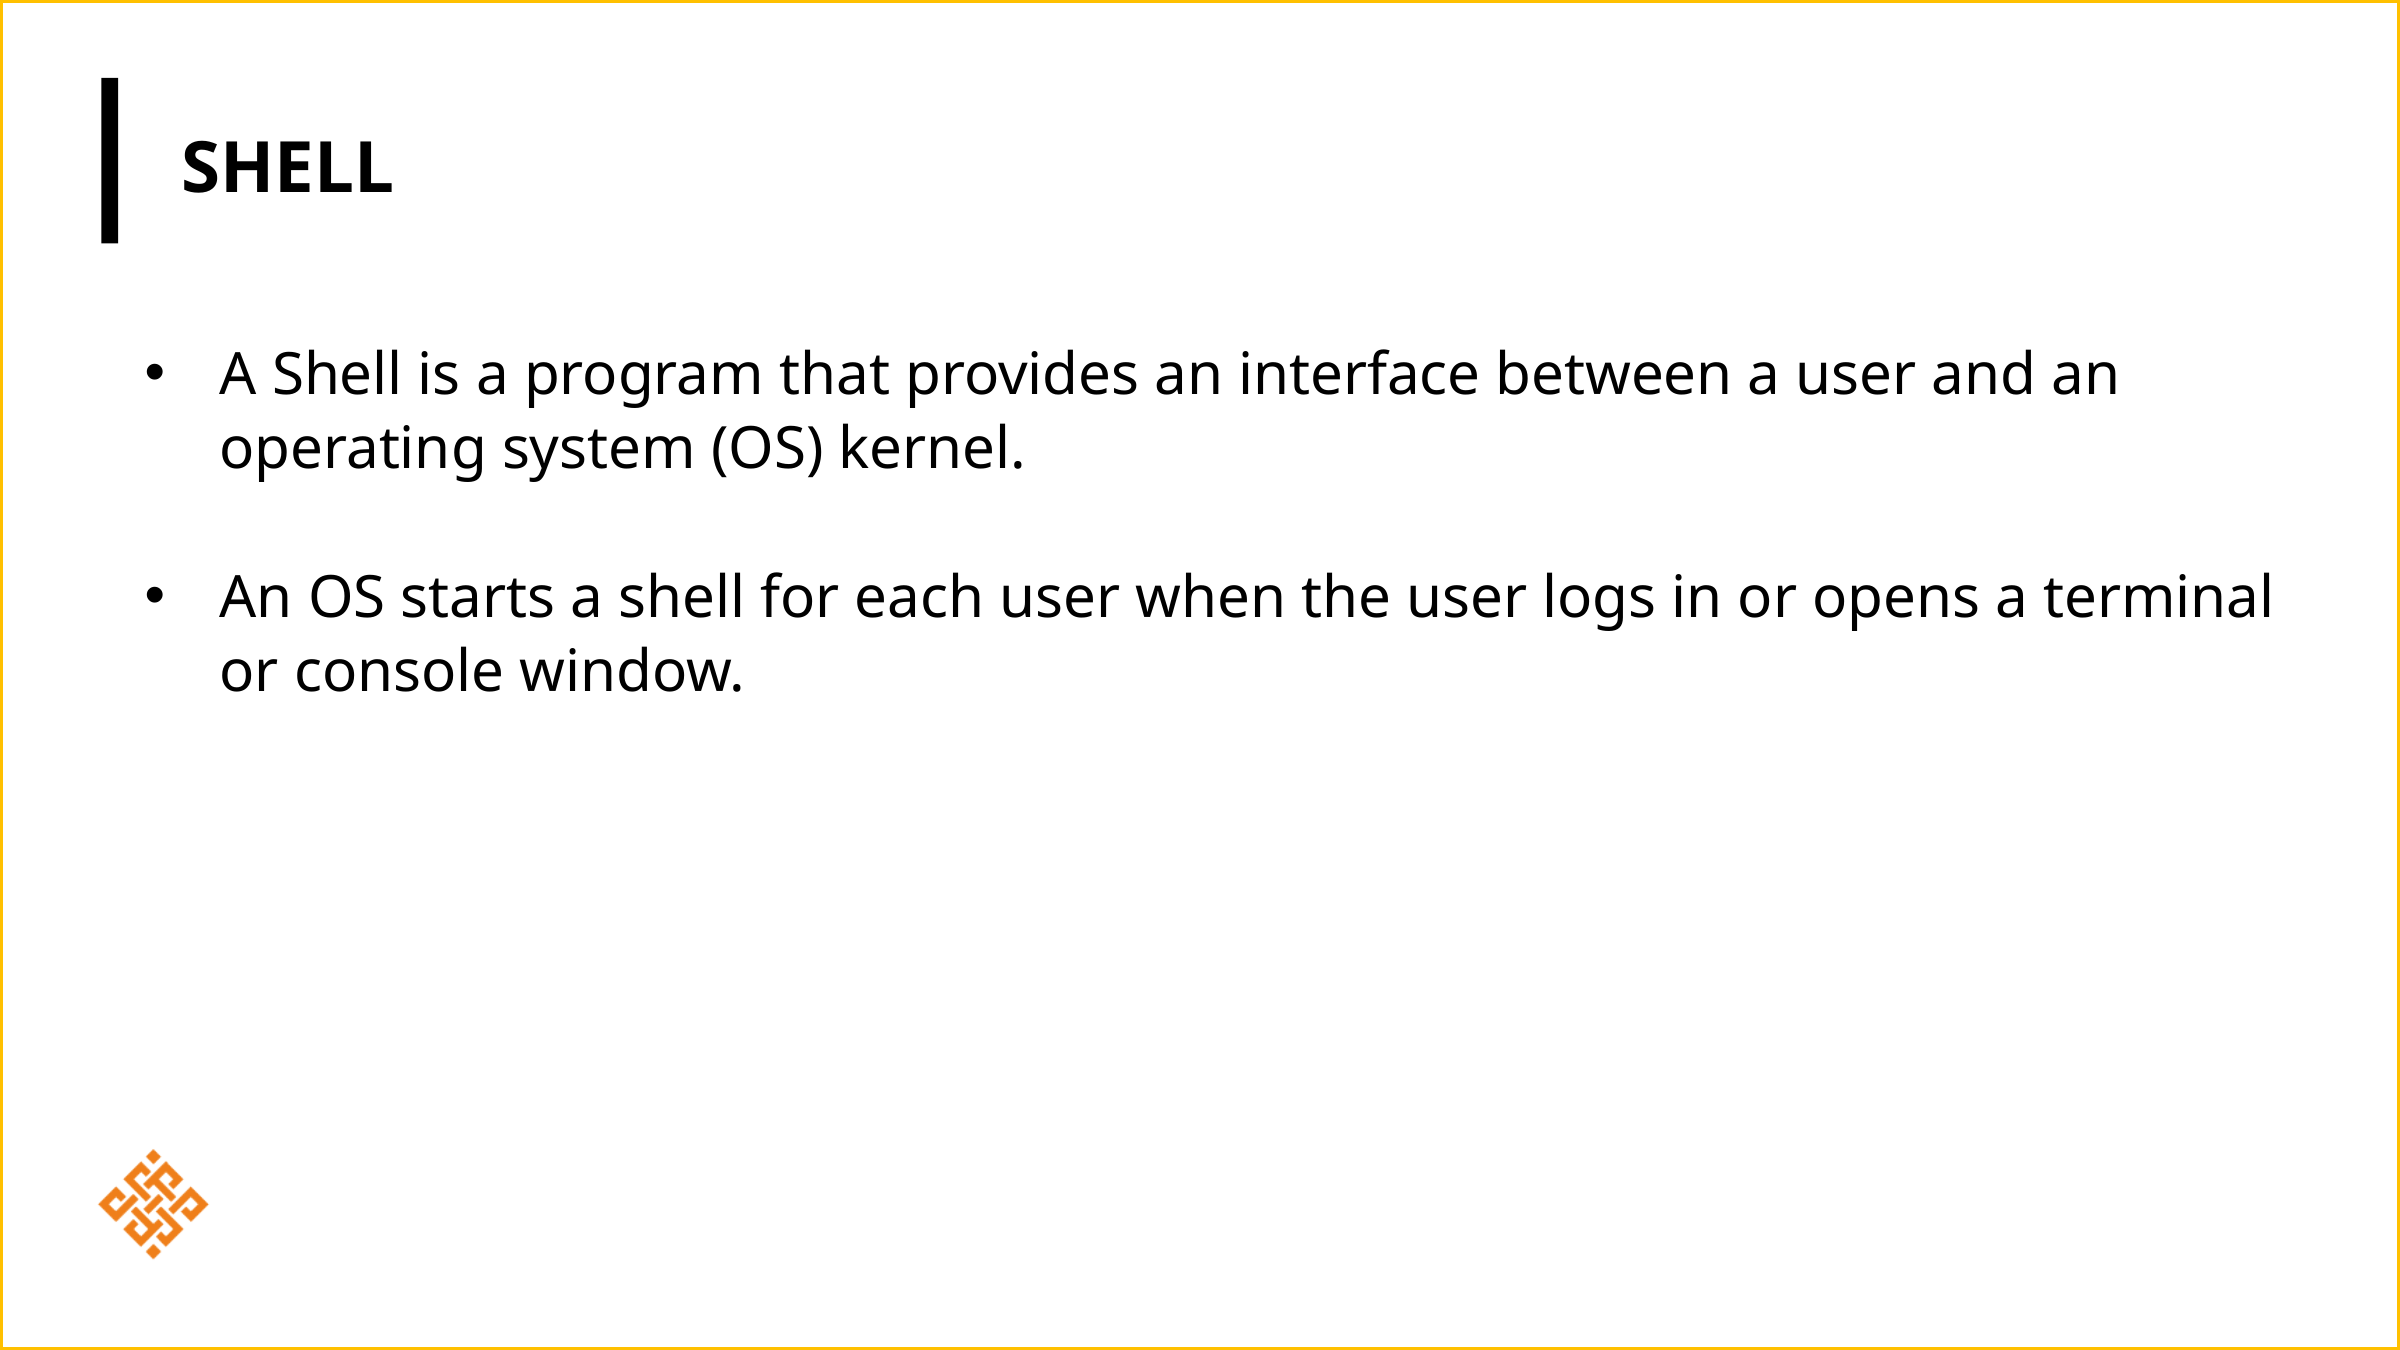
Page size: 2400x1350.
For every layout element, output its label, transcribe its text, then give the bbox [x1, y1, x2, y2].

title Shell [125, 87, 450, 240]
text_box A Shell is a program that provides an interface between a user and an operating system (OS) kernel. An OS starts a shell for each user when the user logs in or opens a terminal or console window. [129, 324, 2305, 711]
picture [75, 1058, 235, 1350]
